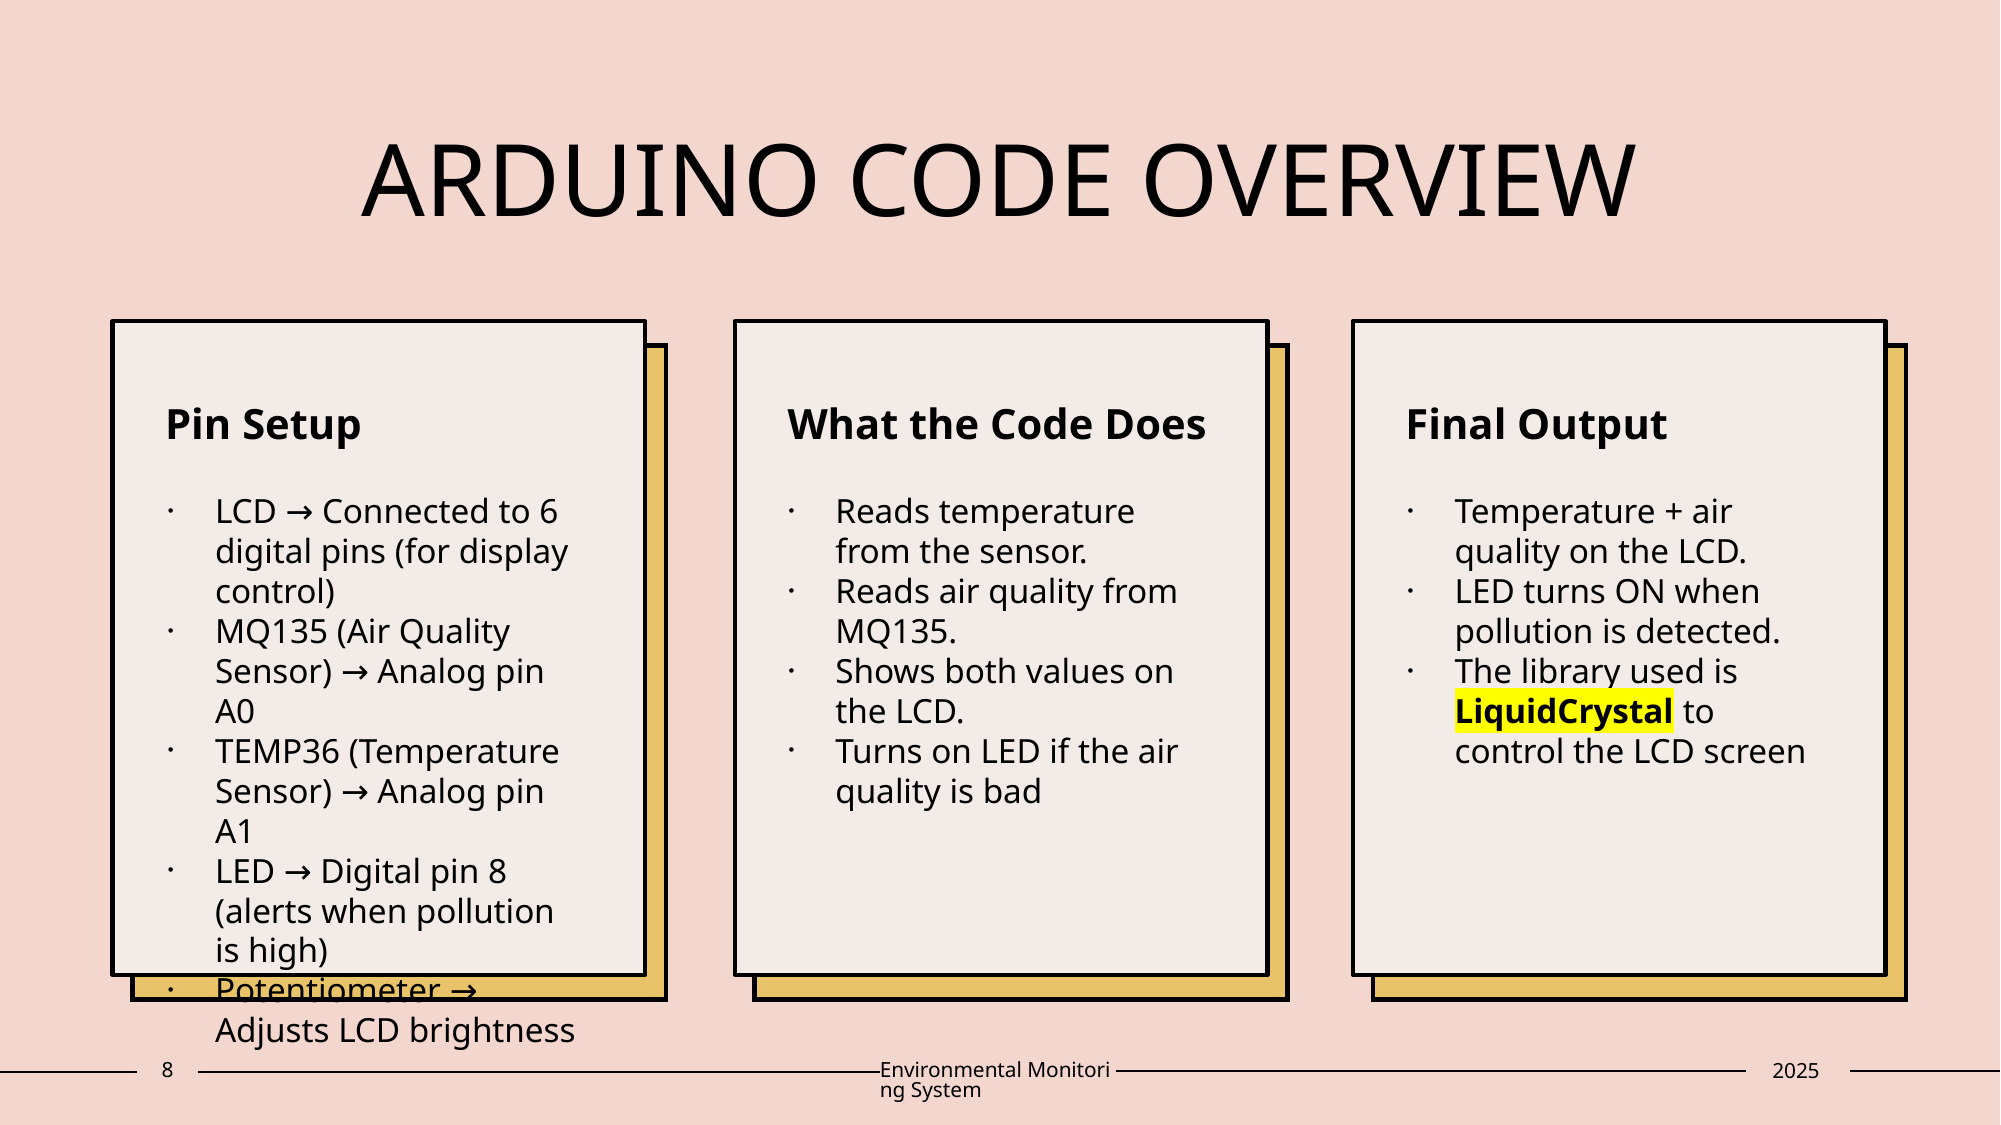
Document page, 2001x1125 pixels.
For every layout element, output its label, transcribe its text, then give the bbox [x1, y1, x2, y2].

footer Environmental Monitoring System [879, 1050, 1120, 1091]
list Final Output​ [1351, 319, 1888, 977]
list Reads temperature from the sensor. Reads air quality from MQ135. Shows both values on the LCD. Turns on LED if the air quality is bad [773, 483, 1224, 940]
list LCD → Connected to 6 digital pins (for display control) MQ135 (Air Quality Sensor) → Analog pin A0 TEMP36 (Temperature Sensor) → Analog pin A1 LED → Digital pin 8 (alerts when pollution is high) Potentiometer → Adjusts LCD brightness [153, 483, 603, 940]
slide_number 2025 [1743, 1050, 1849, 1091]
slide_number 8 [137, 1050, 198, 1091]
list Temperature + air quality on the LCD. LED turns ON when pollution is detected. The library used is LiquidCrystal to control the LCD screen [1392, 483, 1843, 940]
list What the Code Does [733, 319, 1270, 977]
title ARDUINO CODE OVERVIEW​ [187, 83, 1813, 251]
list Pin Setup [110, 319, 647, 977]
